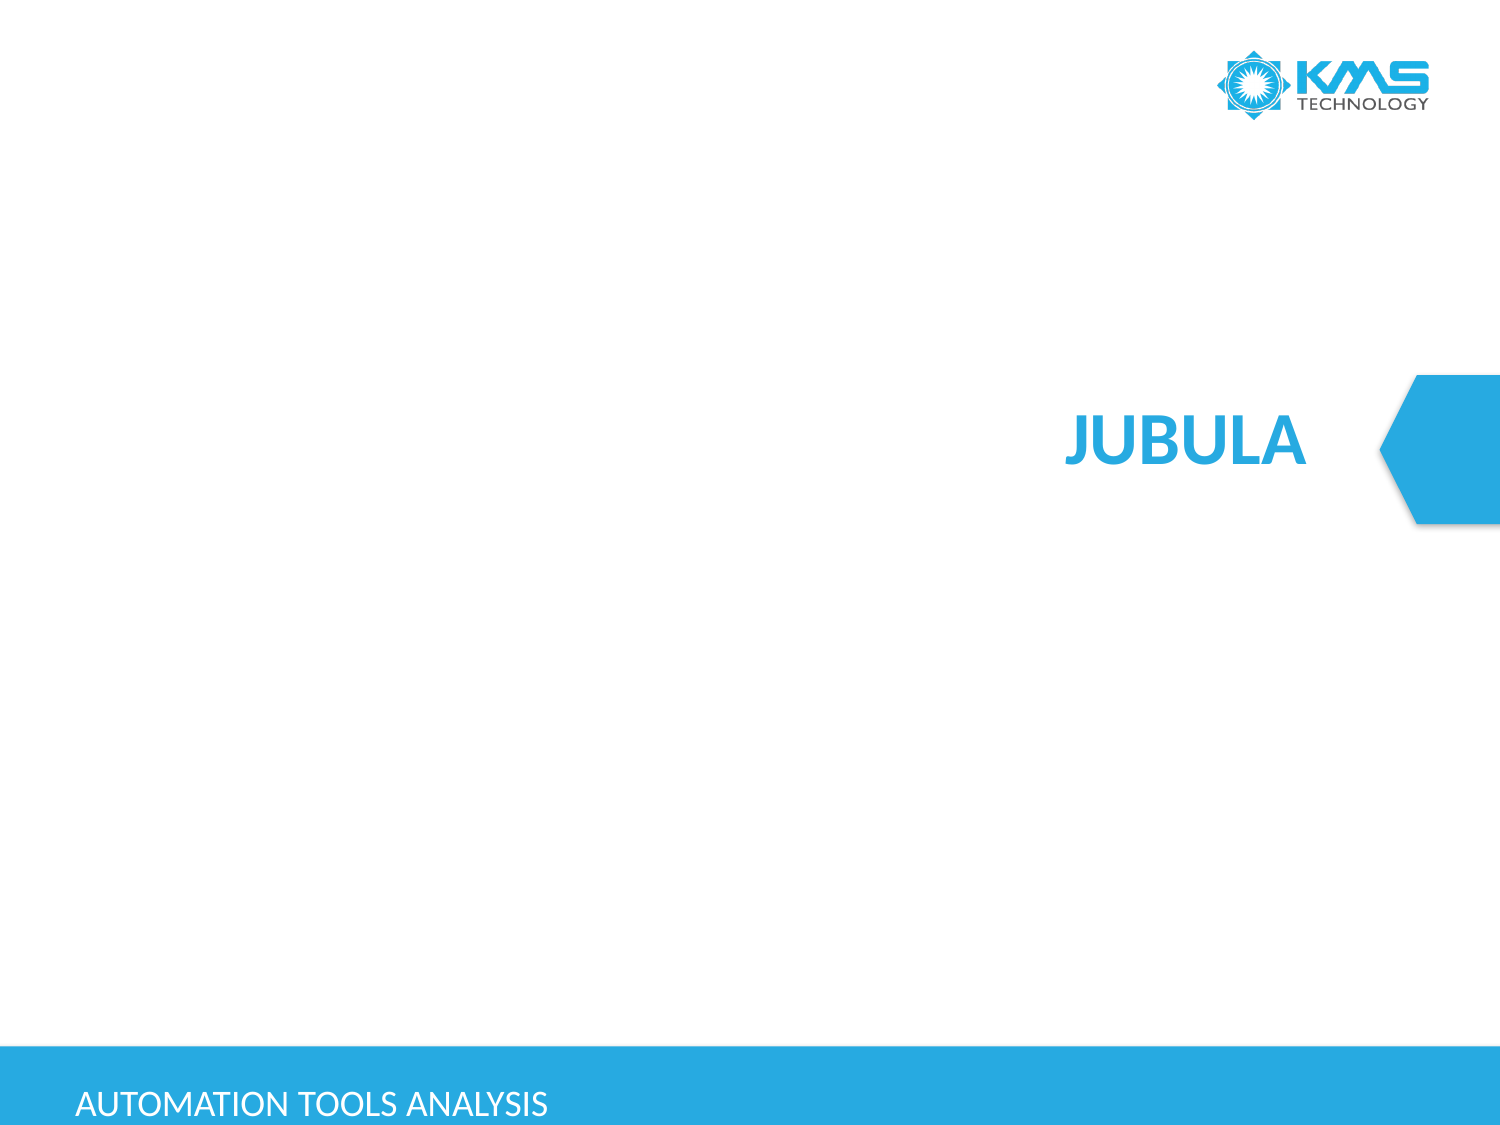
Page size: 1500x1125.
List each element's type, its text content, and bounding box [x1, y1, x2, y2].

list Automation tools analysis [60, 1071, 975, 1125]
title JUBULA [407, 382, 1322, 471]
picture [1208, 45, 1436, 126]
